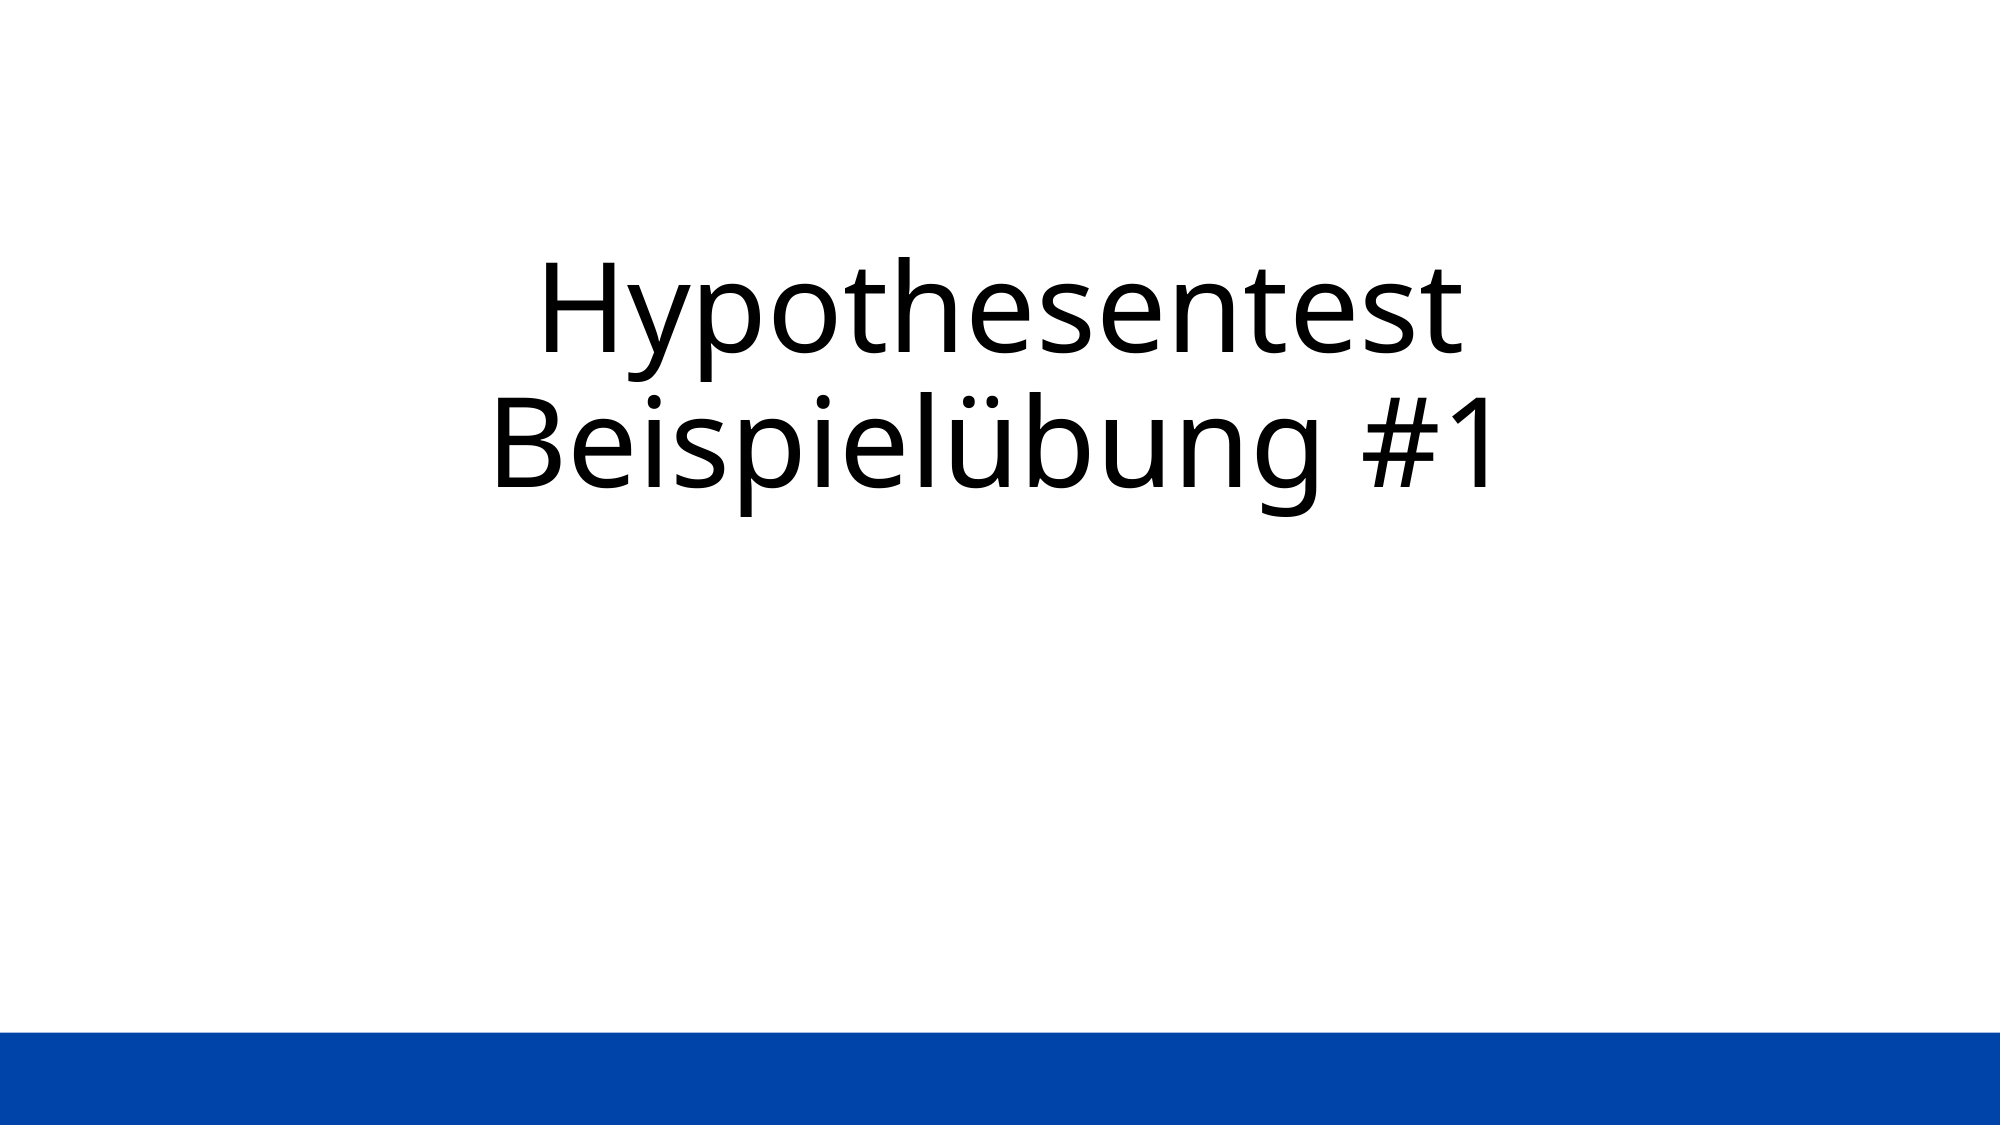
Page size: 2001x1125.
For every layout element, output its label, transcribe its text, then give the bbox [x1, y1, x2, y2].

title Hypothesentest Beispielübung #1 [249, 184, 1750, 576]
